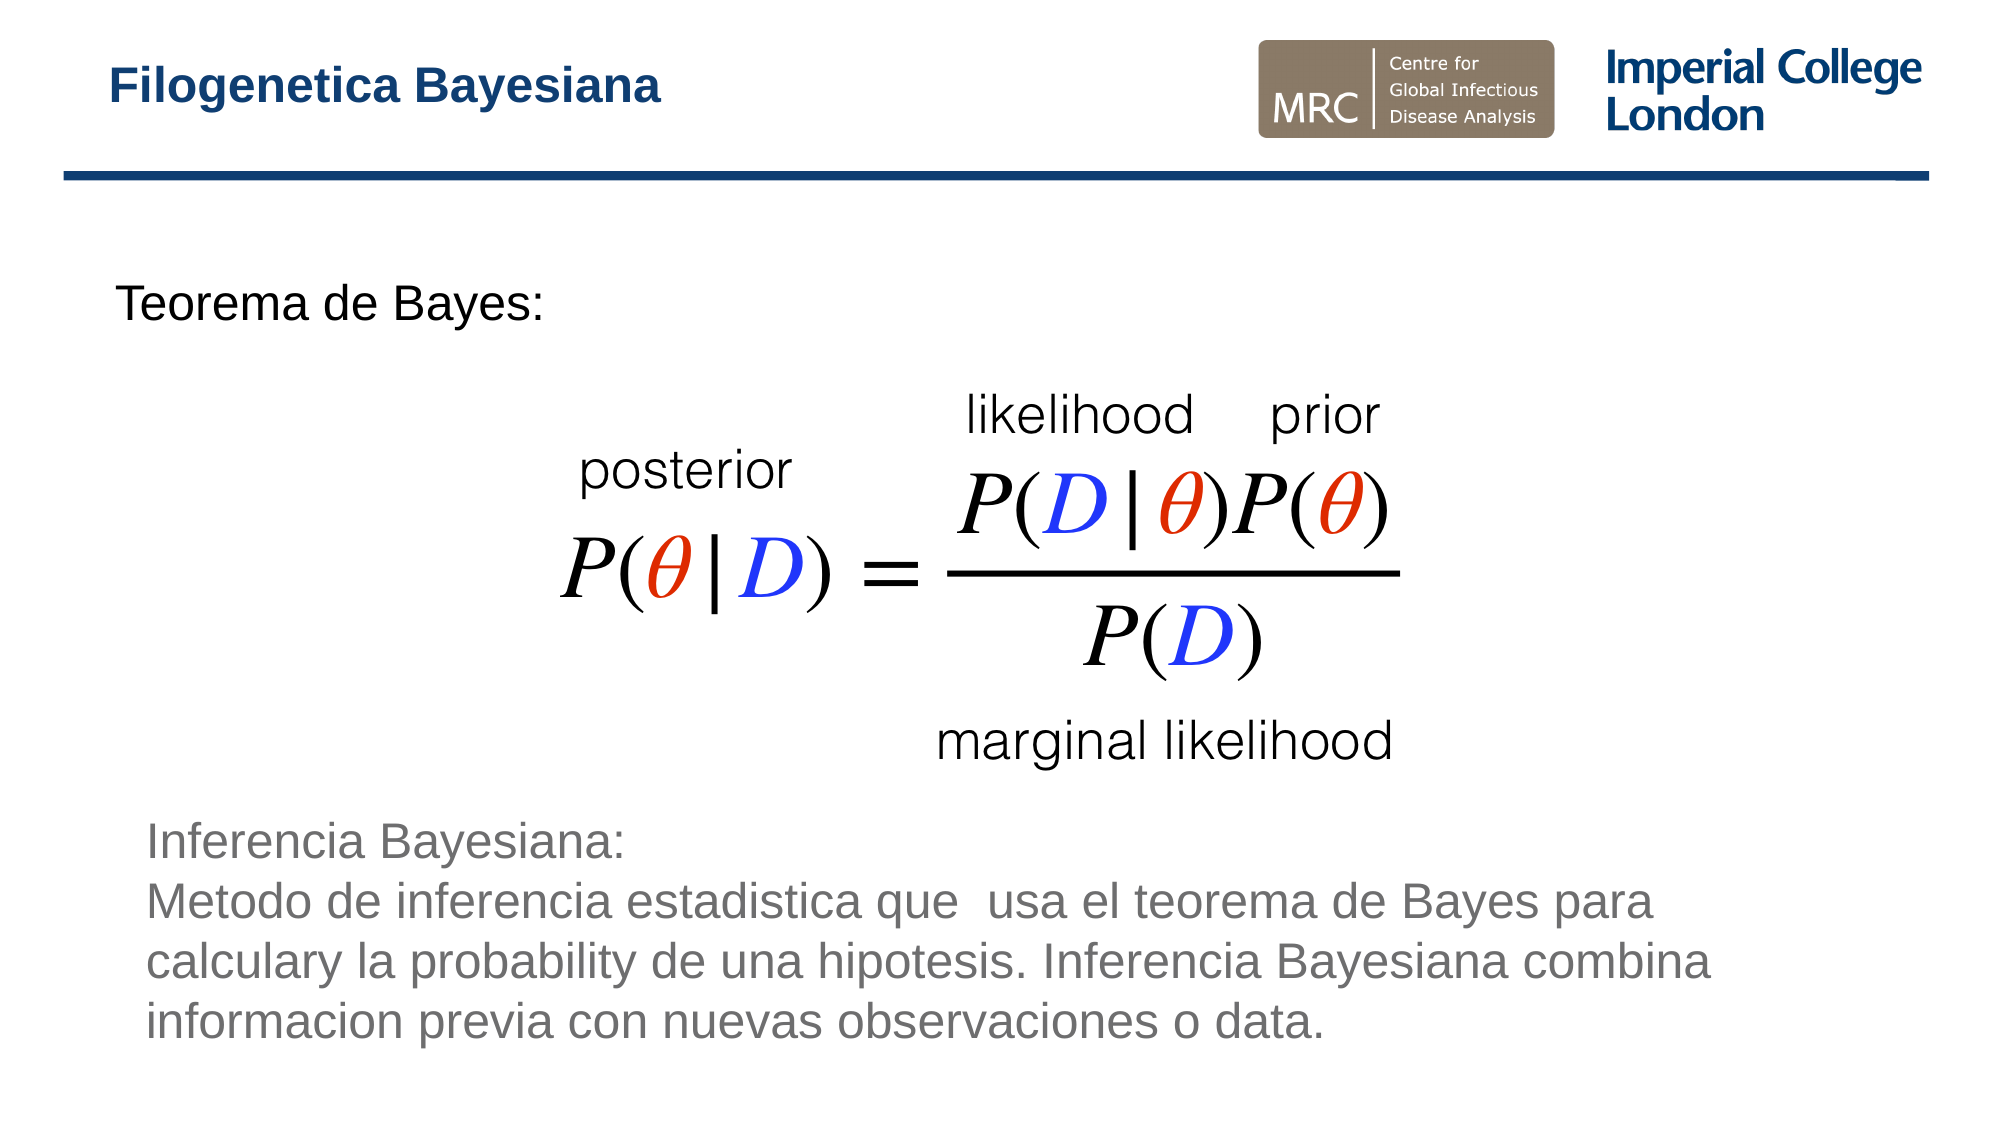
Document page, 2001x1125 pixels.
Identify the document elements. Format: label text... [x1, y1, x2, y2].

title Filogenetica Bayesiana [93, 23, 1894, 143]
text_box Inferencia Bayesiana: Metodo de inferencia estadistica que usa el teorema de Bayes para calculary la probability de una hipotesis. Inferencia Bayesiana combina informacion previa con nuevas observaciones o data. [131, 801, 1812, 1057]
picture [1894, 36, 1930, 141]
picture [536, 362, 1452, 819]
list Teorema de Bayes: [99, 262, 1900, 345]
